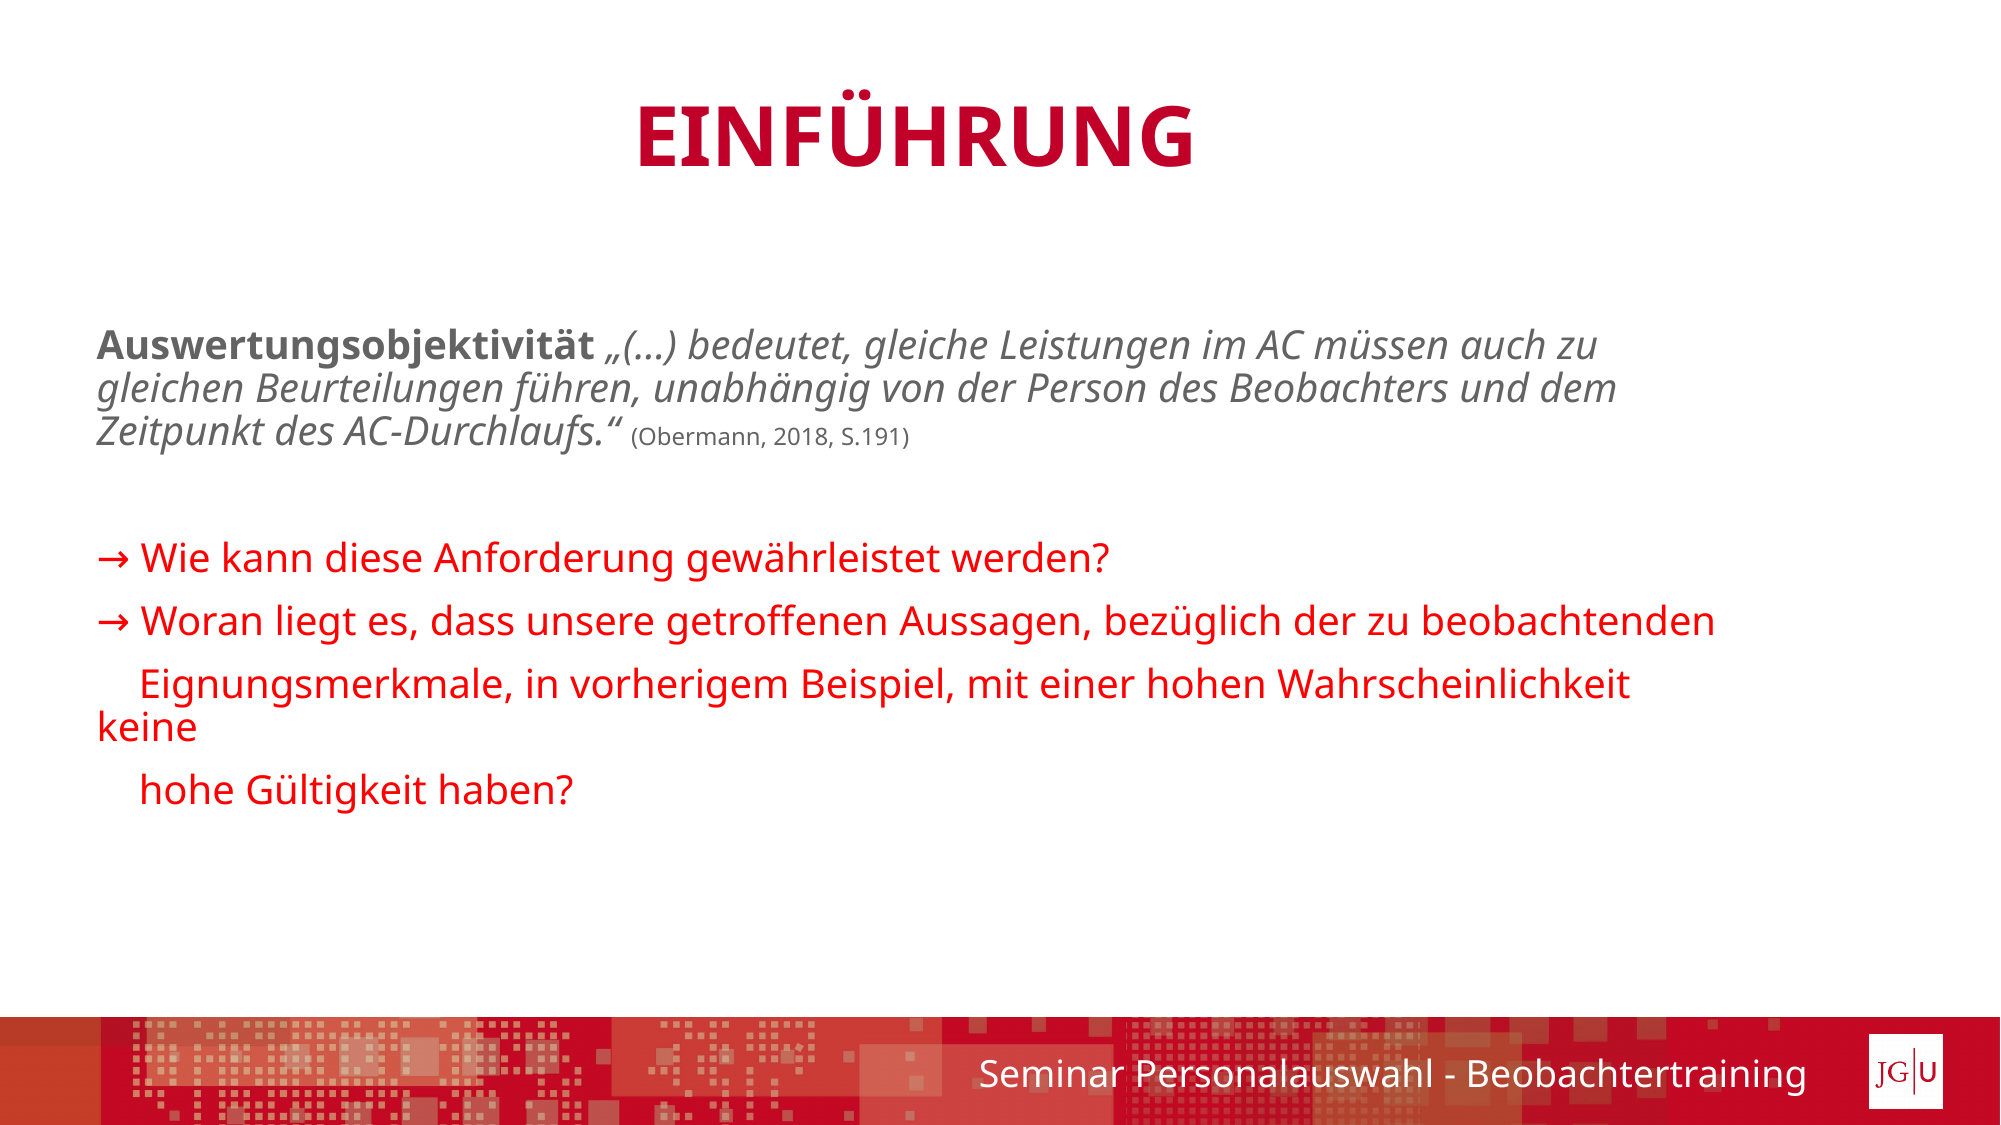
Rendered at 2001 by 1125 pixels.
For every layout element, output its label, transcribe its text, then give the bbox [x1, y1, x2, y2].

footer Seminar Personalauswahl - Beobachtertraining [821, 1042, 1824, 1103]
subtitle Auswertungsobjektivität „(…) bedeutet, gleiche Leistungen im AC müssen auch zu gleichen Beurteilungen führen, unabhängig von der Person des Beobachters und dem Zeitpunkt des AC-Durchlaufs.“ (Obermann, 2018, S.191) → Wie kann diese Anforderung gewährleistet werden? → Woran liegt es, dass unsere getroffenen Aussagen, bezüglich der zu beobachtenden Eignungsmerkmale, in vorherigem Beispiel, mit einer hohen Wahrscheinlichkeit keine hohe Gültigkeit haben? [81, 317, 1750, 863]
picture [0, 1017, 2000, 1125]
title Einführung [81, 87, 1750, 243]
